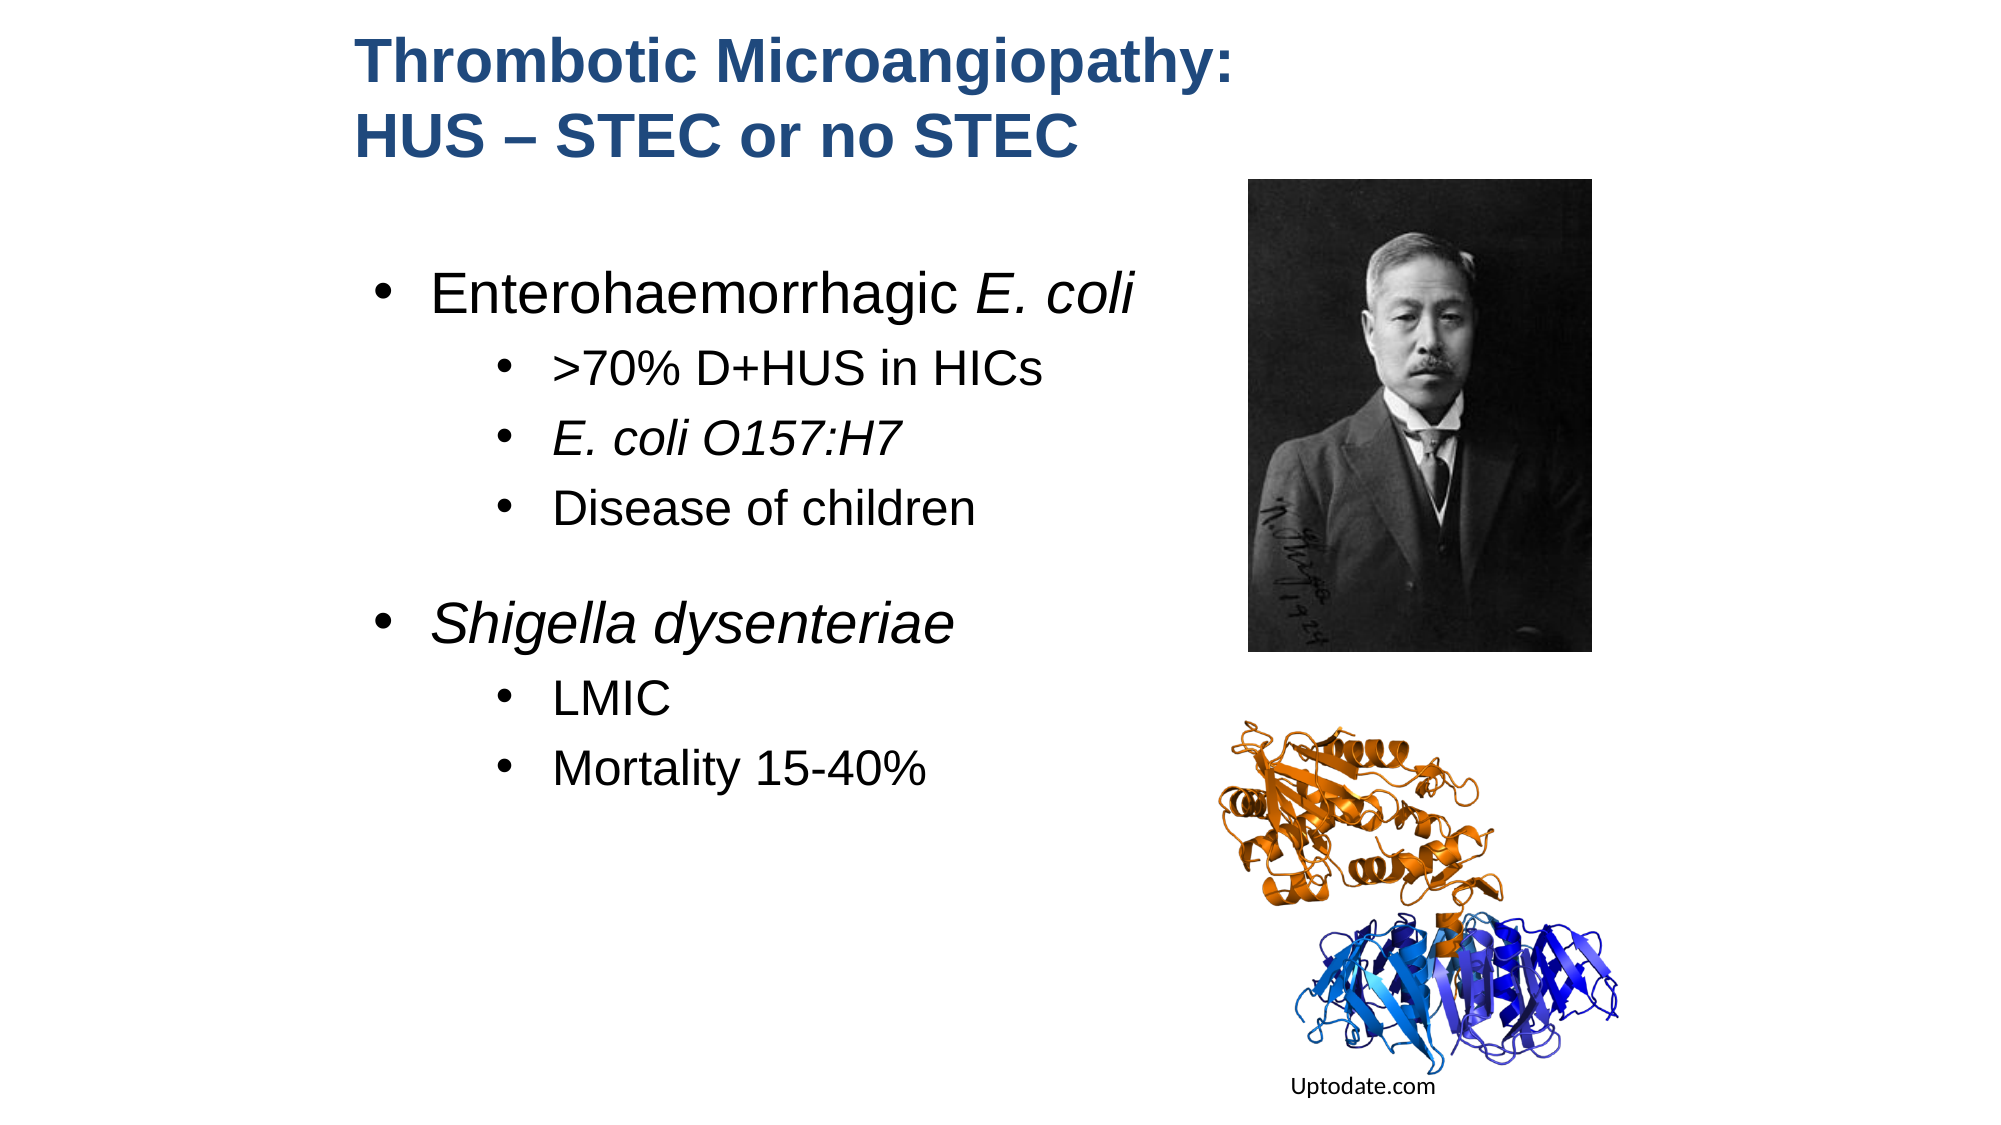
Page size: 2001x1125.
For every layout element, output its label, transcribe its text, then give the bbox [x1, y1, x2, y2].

picture [1206, 711, 1634, 1083]
list Enterohaemorrhagic E. coli >70% D+HUS in HICs E. coli O157:H7 Disease of children Shigella dysenteriae LMIC Mortality 15-40% [373, 255, 1154, 922]
text_box Uptodate.com [1275, 1091, 1452, 1108]
picture [1247, 179, 1593, 652]
title Thrombotic Microangiopathy: HUS – STEC or no STEC [354, 19, 1646, 171]
